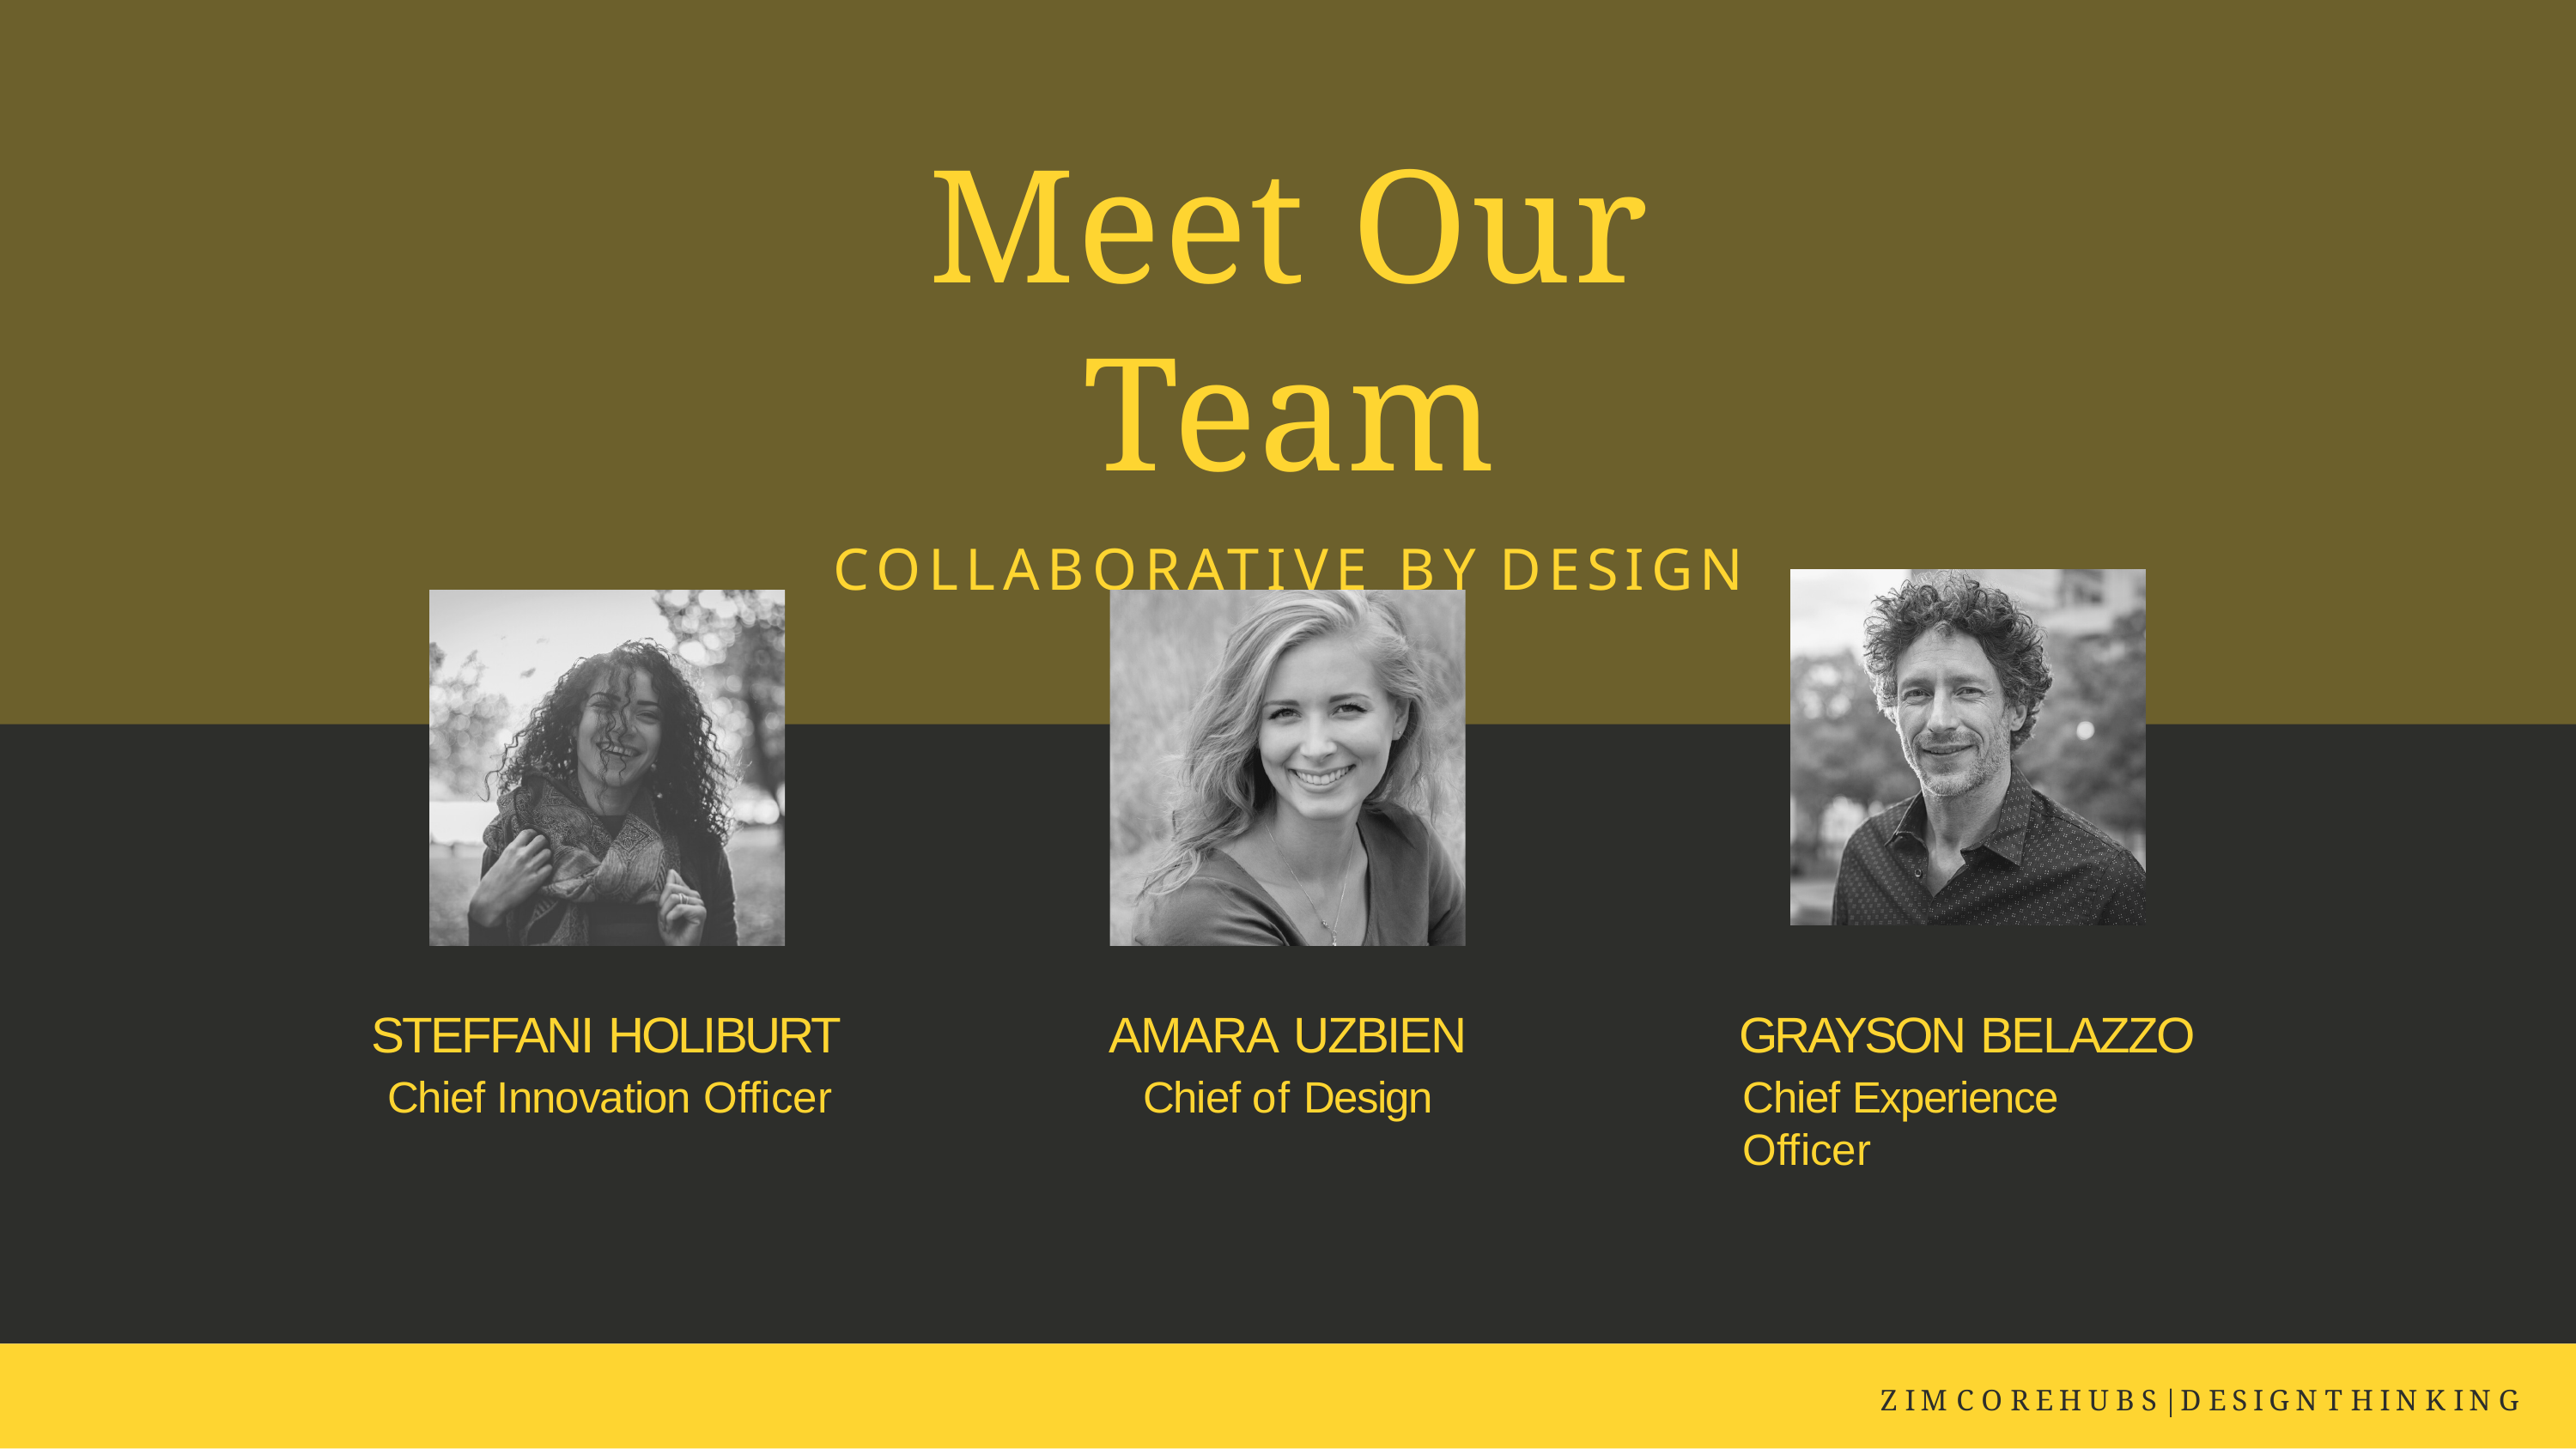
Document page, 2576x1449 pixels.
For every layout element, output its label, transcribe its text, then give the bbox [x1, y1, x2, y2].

text_box STEFFANI HOLIBURT Chief Innovation Officer [369, 992, 846, 1122]
text_box [0, 724, 2576, 1343]
text_box [429, 590, 786, 946]
text_box [0, 0, 2576, 724]
title Meet Our Team COLLABORATIVE BY DESIGN [735, 42, 1845, 602]
text_box [1790, 569, 2146, 925]
text_box AMARA UZBIEN Chief of Design [1107, 992, 1469, 1122]
text_box Z I M C O R E H U B S | D E S I G N T H I N K I N G [1878, 1382, 2529, 1417]
text_box [0, 1343, 2576, 1449]
text_box [1109, 590, 1466, 946]
text_box GRAYSON BELAZZO Chief Experience Officer [1737, 992, 2200, 1174]
